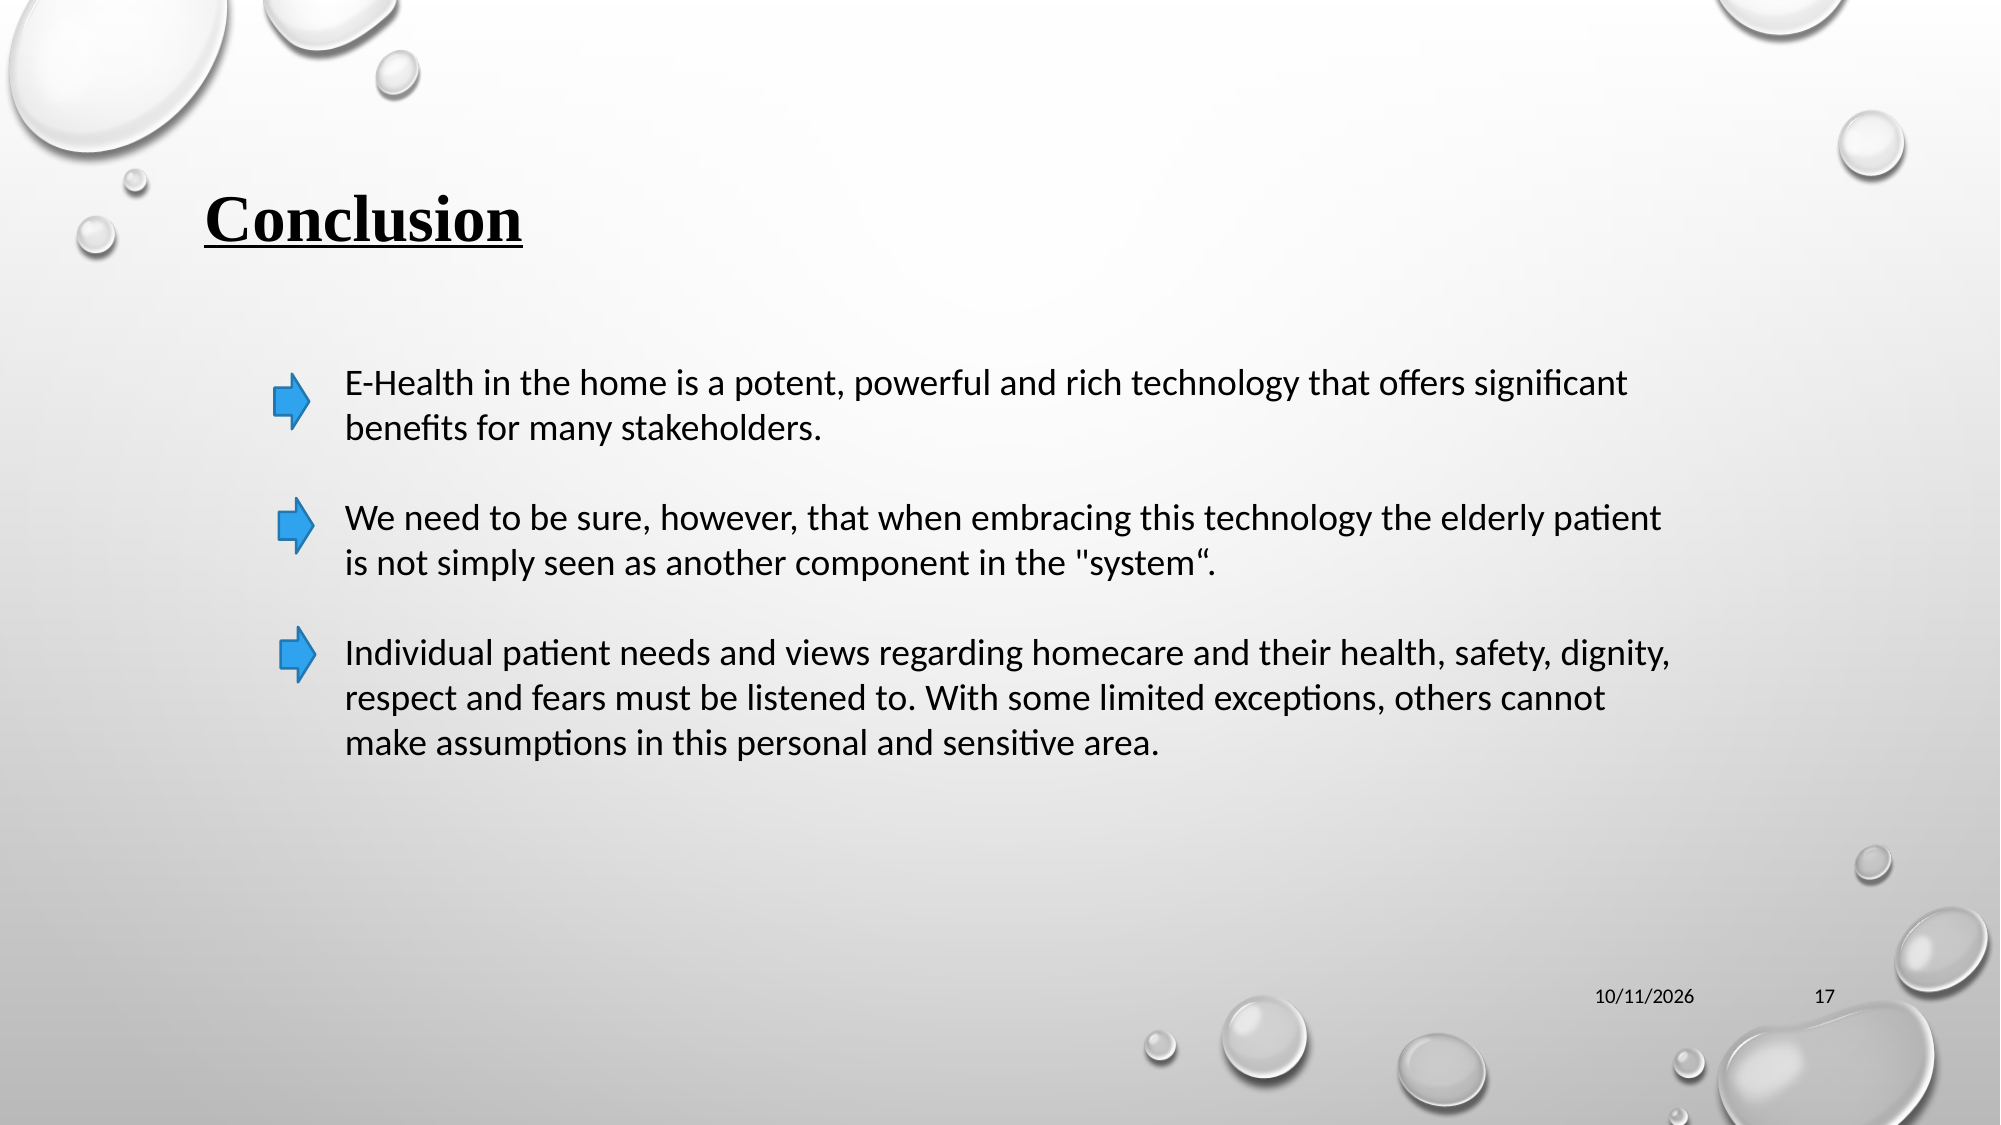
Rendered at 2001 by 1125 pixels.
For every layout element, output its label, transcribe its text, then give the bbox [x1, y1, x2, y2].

text_box [273, 372, 311, 431]
text_box [279, 625, 317, 684]
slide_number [1259, 965, 1710, 1025]
text_box Conclusion [189, 166, 539, 262]
text_box [277, 496, 315, 555]
picture [0, 0, 2000, 1125]
text_box E-Health in the home is a potent, powerful and rich technology that offers significant benefits for many stakeholders. We need to be sure, however, that when embracing this technology the elderly patient is not simply seen as another component in the "system“. Individual patient needs and views regarding homecare and their health, safety, dignity, respect and fears must be listened to. With some limited exceptions, others cannot make assumptions in this personal and sensitive area. [329, 350, 1690, 771]
slide_number 17 [1724, 965, 1851, 1025]
